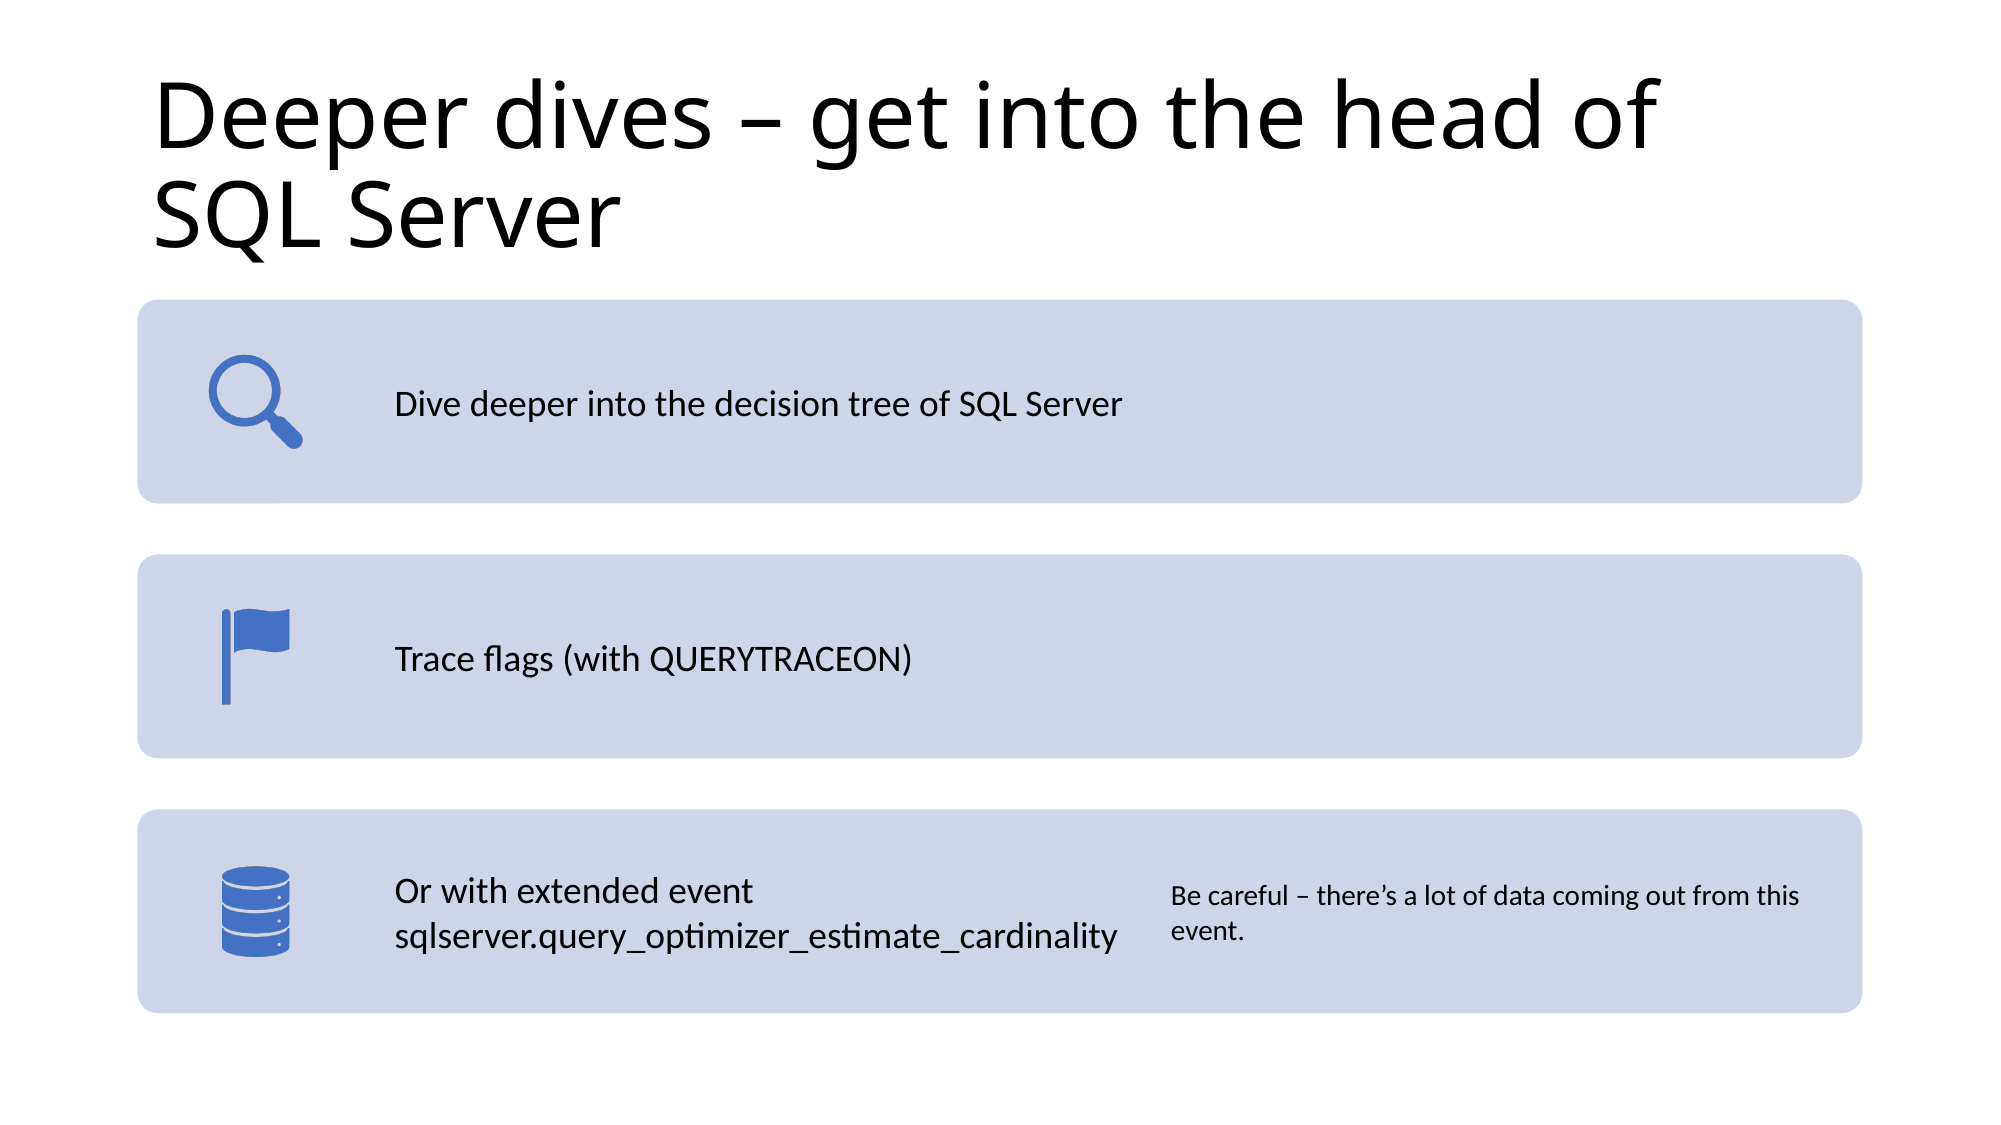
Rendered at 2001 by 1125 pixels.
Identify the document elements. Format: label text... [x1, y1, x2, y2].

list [137, 299, 1863, 1014]
title Deeper dives – get into the head of SQL Server [137, 59, 1863, 278]
